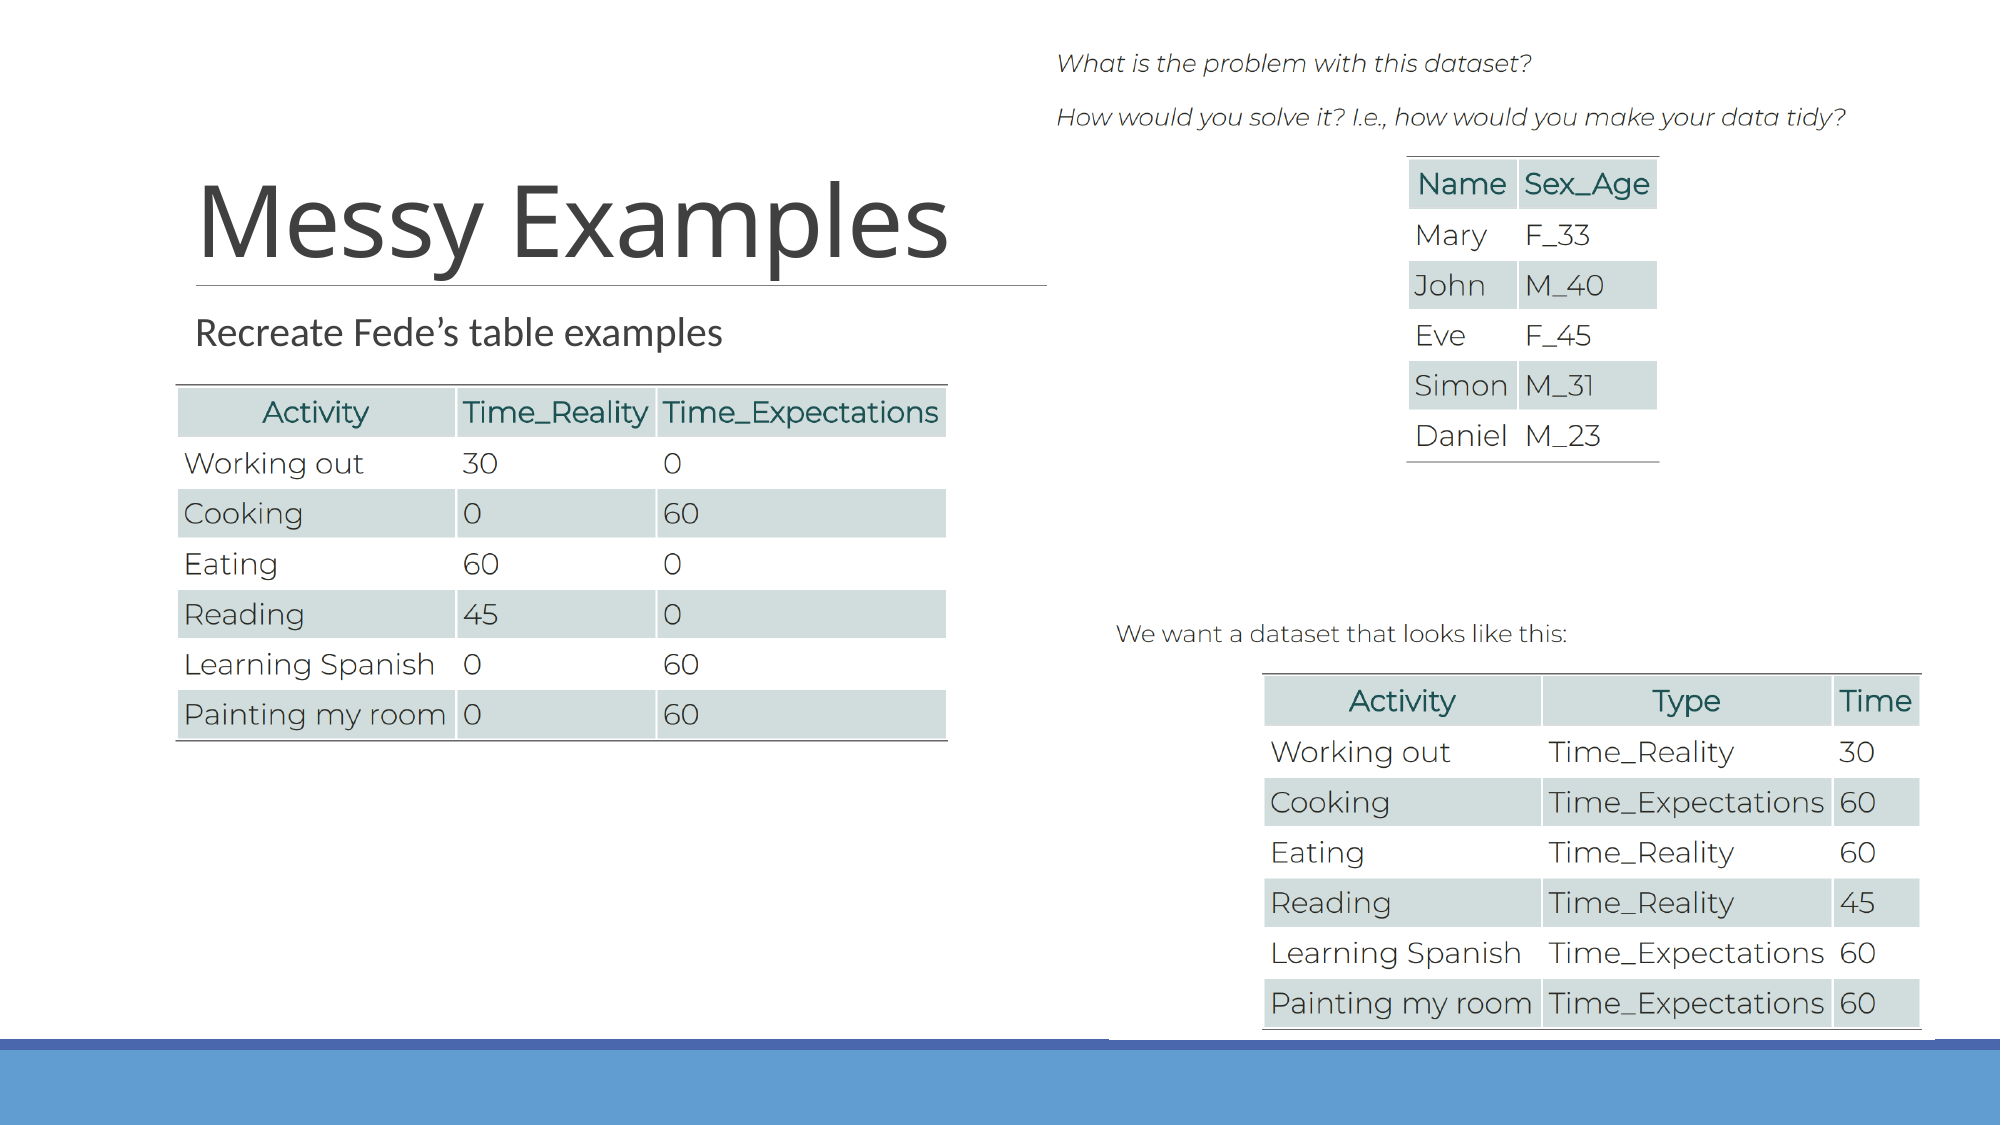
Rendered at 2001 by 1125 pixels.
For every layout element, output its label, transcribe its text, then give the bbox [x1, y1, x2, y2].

picture [1109, 615, 1936, 1040]
picture [169, 369, 954, 756]
list Recreate Fede’s table examples [180, 302, 1830, 963]
title Messy Examples [180, 47, 1044, 285]
picture [1046, 41, 1909, 488]
